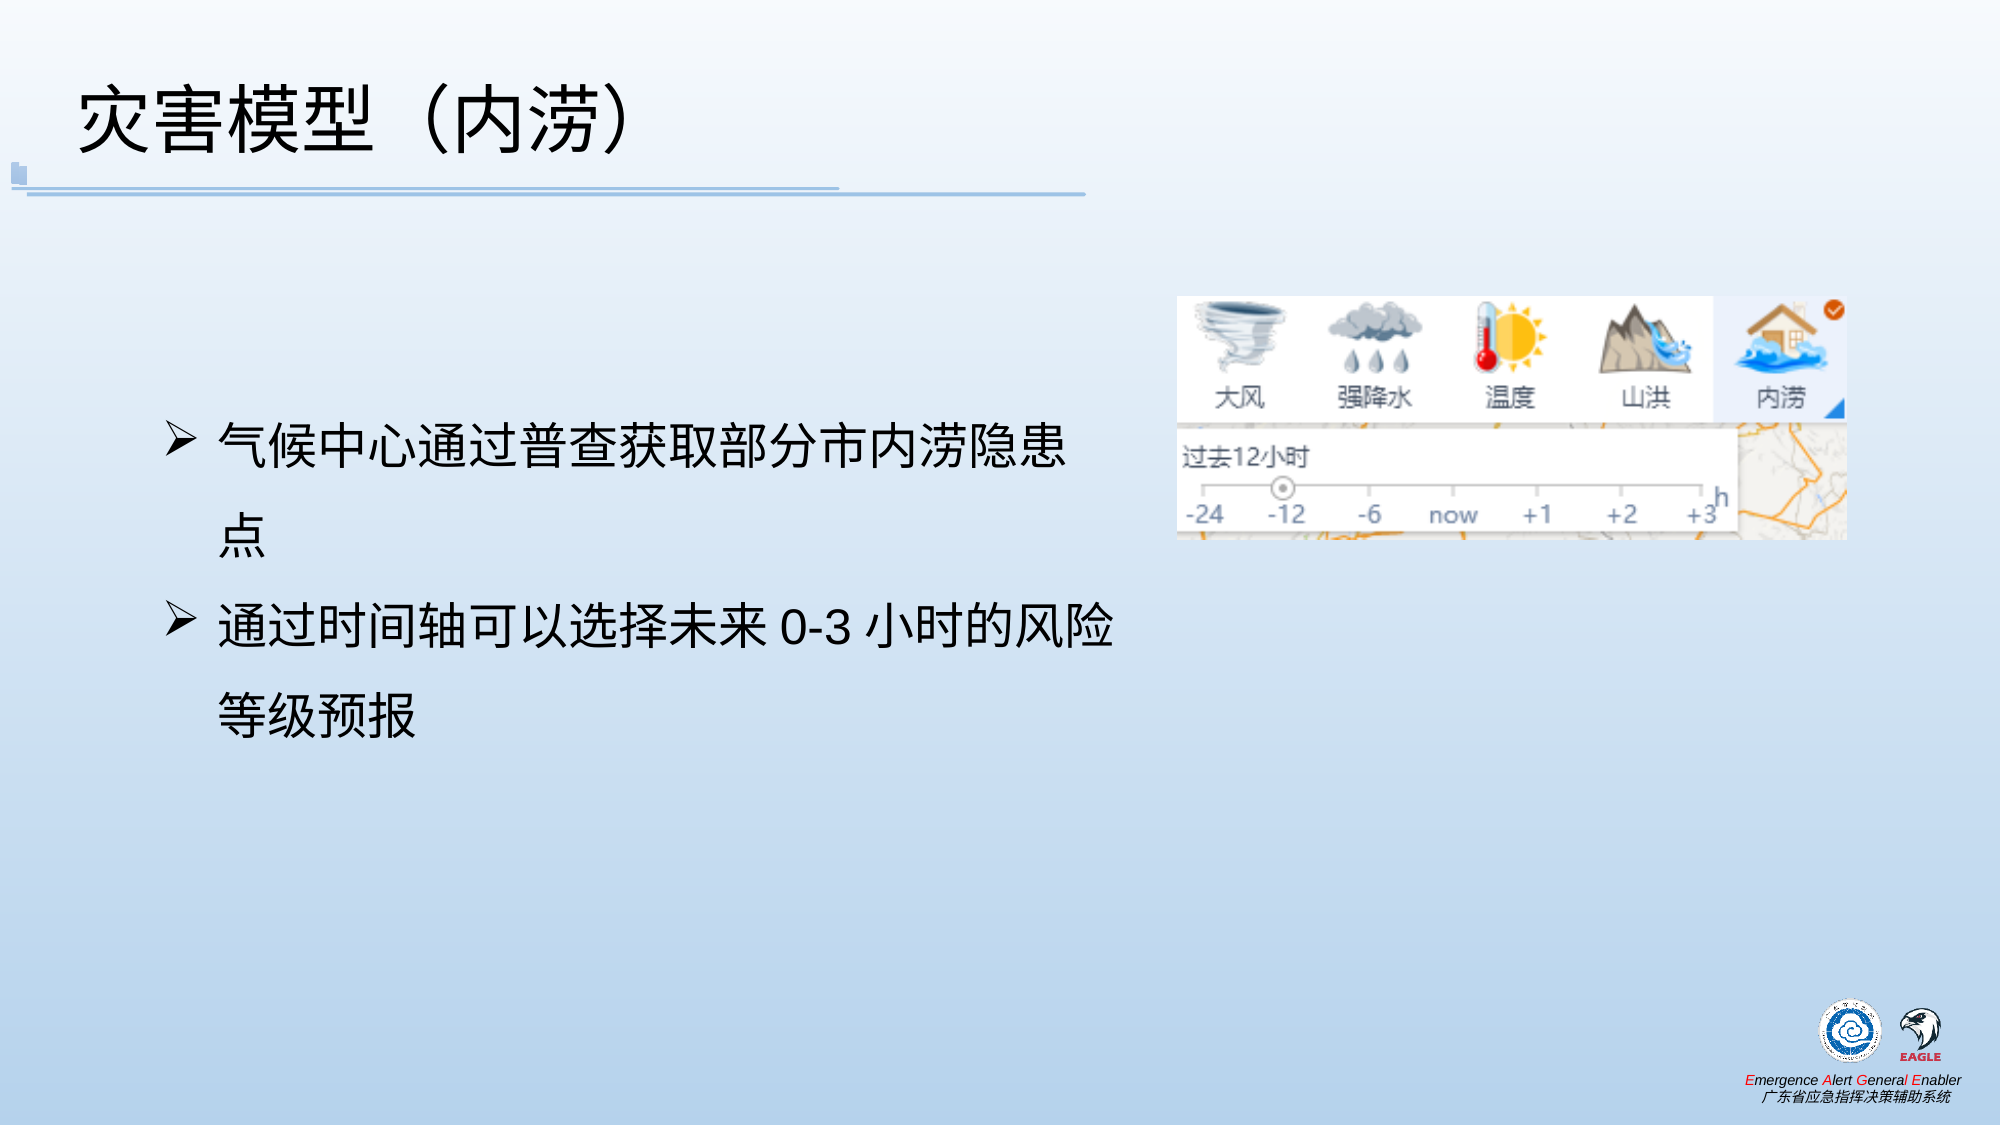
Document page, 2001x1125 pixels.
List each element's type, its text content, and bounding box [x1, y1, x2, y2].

picture [1818, 997, 1958, 1074]
text_box 气候中心通过普查获取部分市内涝隐患点 通过时间轴可以选择未来0-3小时的风险等级预报 [146, 376, 1132, 752]
title 灾害模型（内涝） [61, 42, 1618, 204]
picture [1177, 296, 1847, 540]
